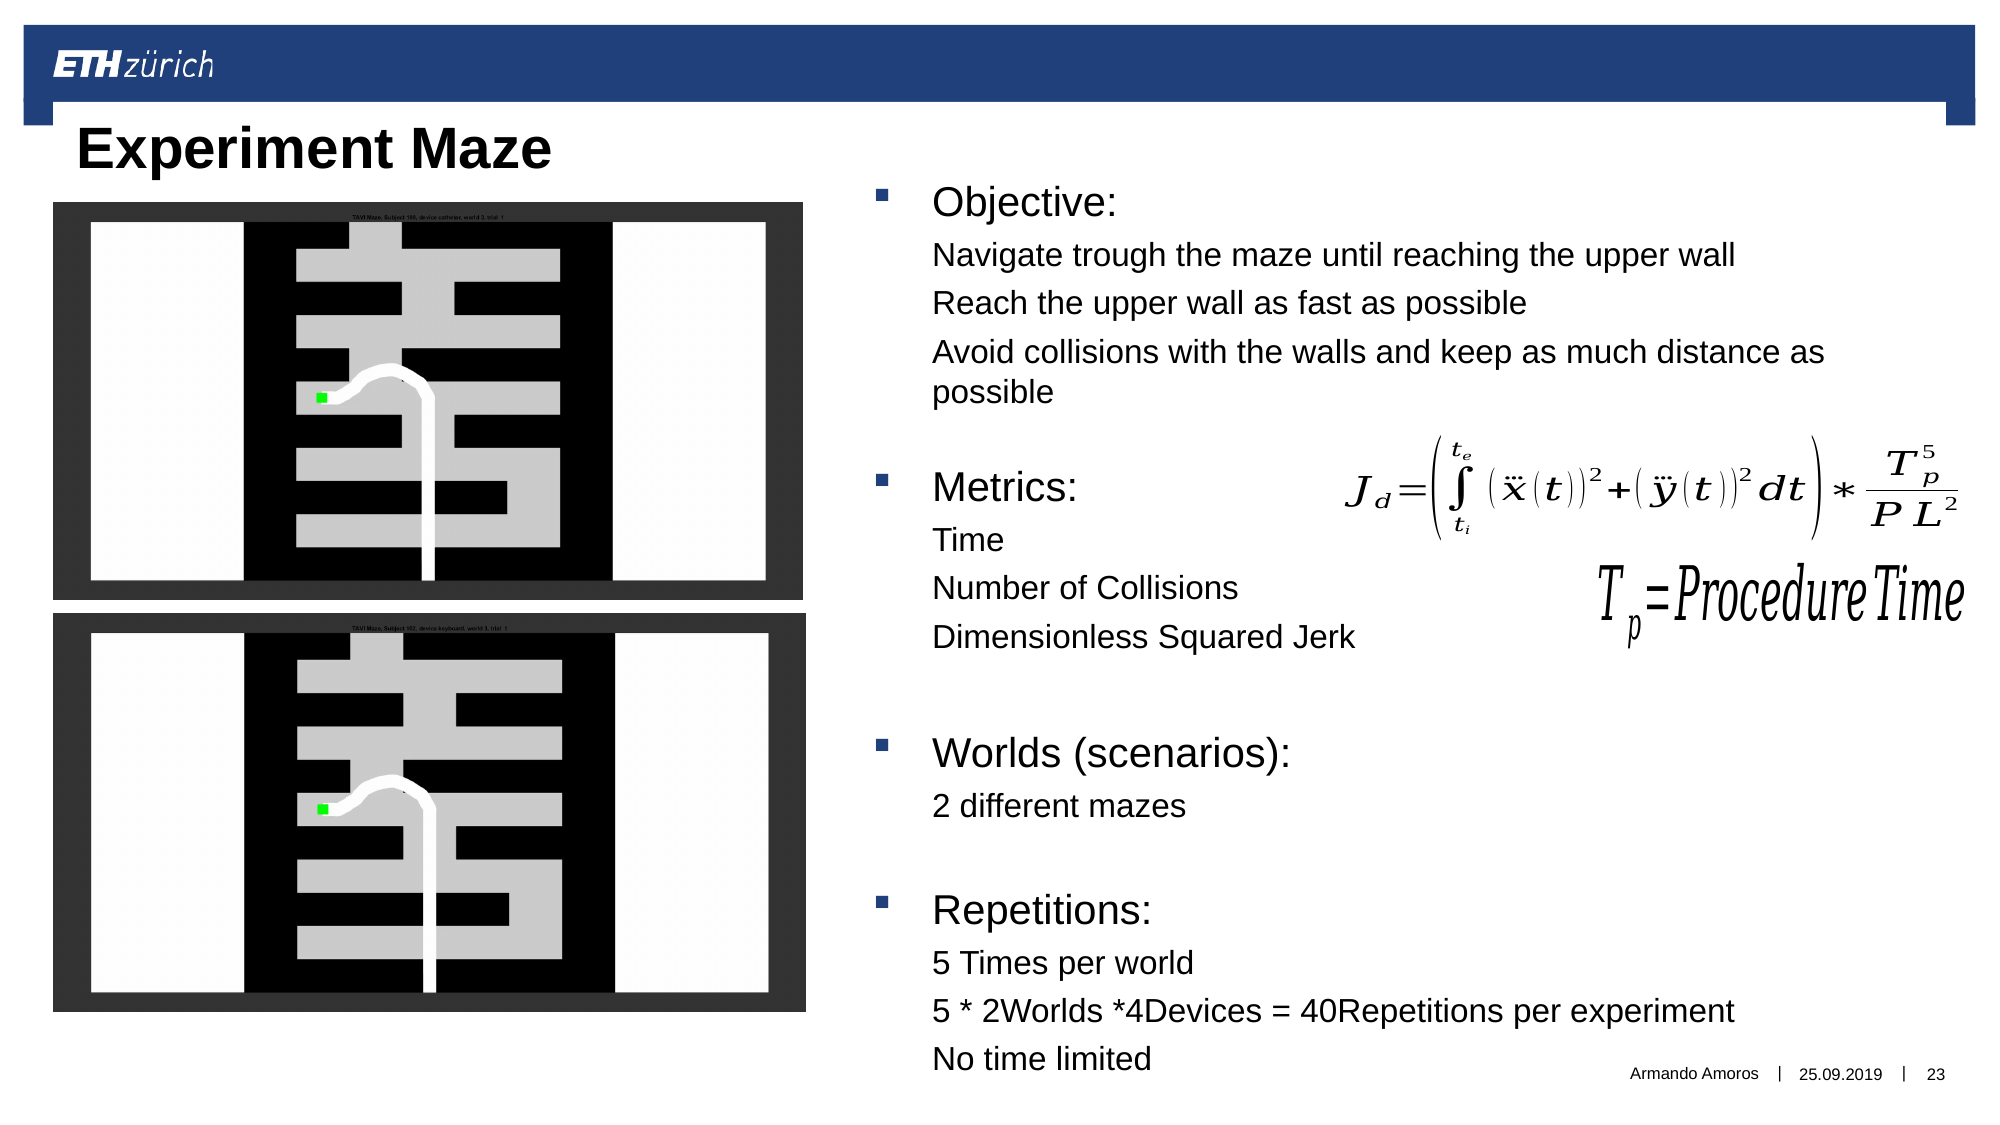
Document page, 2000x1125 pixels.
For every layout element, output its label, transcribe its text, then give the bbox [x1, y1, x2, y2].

footer Armando Amoros [999, 1038, 1760, 1111]
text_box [52, 612, 807, 1013]
slide_number 23 [1906, 1034, 1966, 1112]
text_box Objective: Navigate trough the maze until reaching the upper wall Reach the upper wall as fast as possible Avoid collisions with the walls and keep as much distance as possible Metrics: Time Number of Collisions Dimensionless Squared Jerk Worlds (scenarios): 2 different mazes Repetitions: 5 Times per world 5 * 2Worlds *4Devices = 40Repetitions per experiment No time limited [849, 174, 1925, 1038]
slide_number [1790, 1038, 1892, 1112]
title Experiment Maze [53, 101, 1946, 262]
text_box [52, 201, 804, 601]
